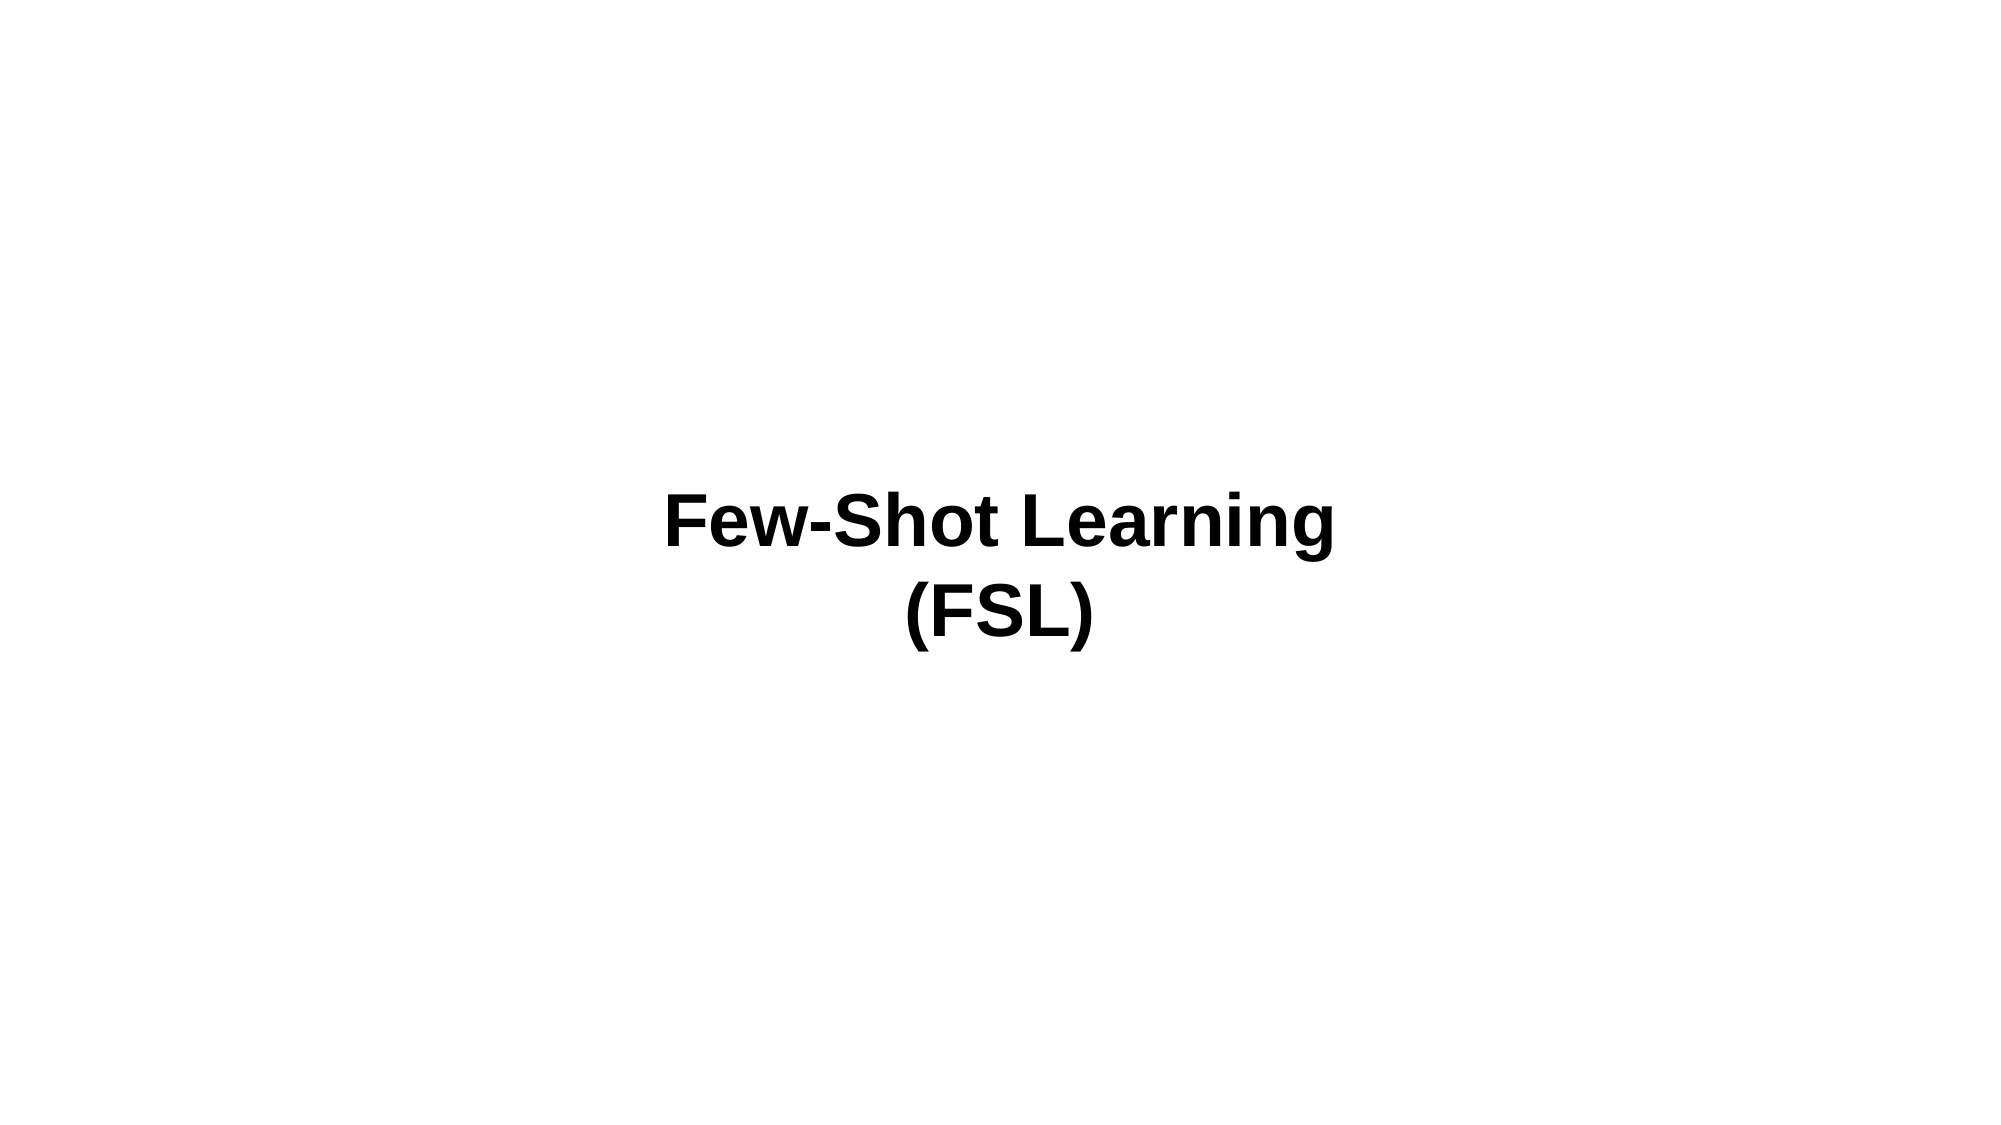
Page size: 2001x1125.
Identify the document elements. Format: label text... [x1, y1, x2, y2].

text_box Few-Shot Learning (FSL) [644, 464, 1357, 659]
